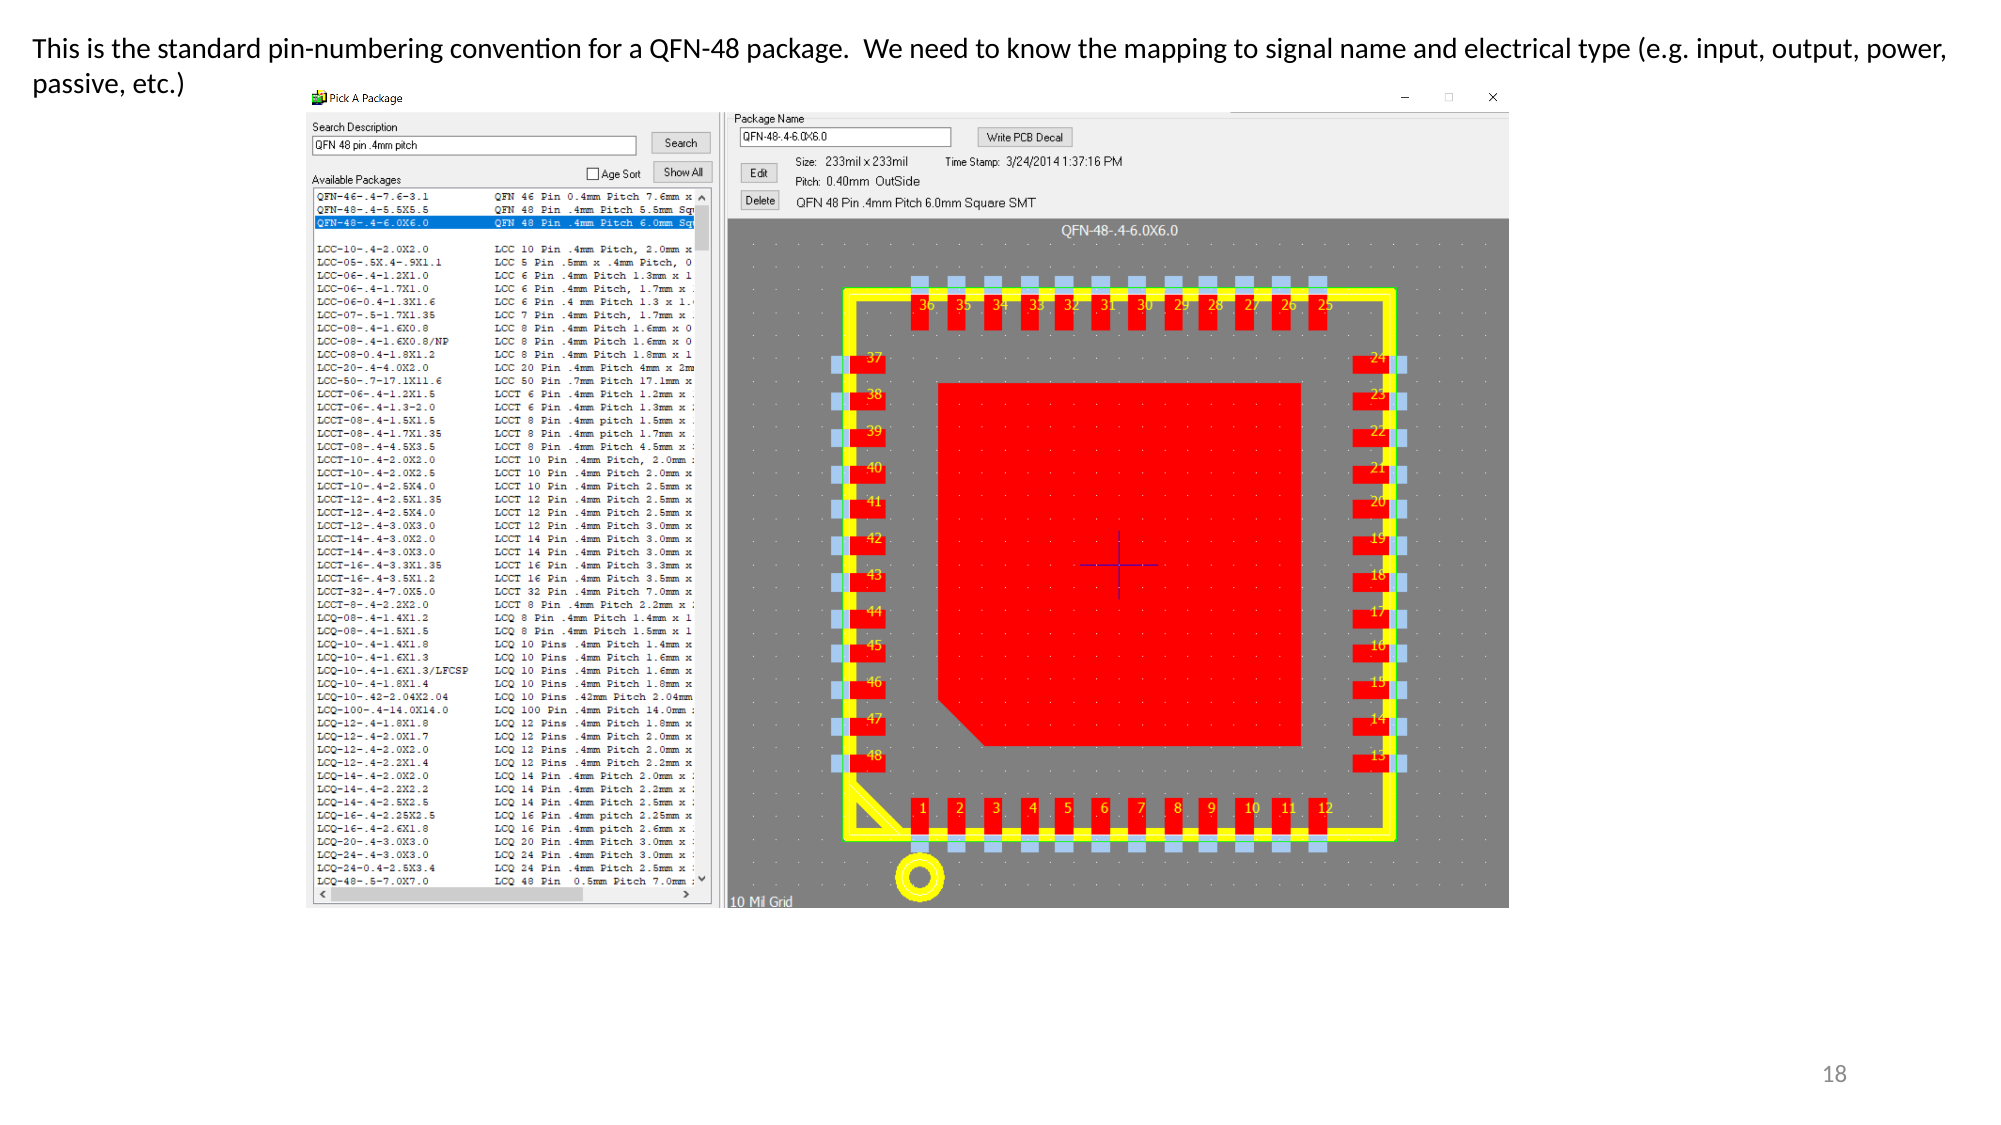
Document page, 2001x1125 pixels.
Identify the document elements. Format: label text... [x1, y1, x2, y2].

picture [306, 88, 1509, 908]
text_box This is the standard pin-numbering convention for a QFN-48 package. We need to know the mapping to signal name and electrical type (e.g. input, output, power, passive, etc.) [17, 22, 1967, 107]
slide_number 18 [1412, 1042, 1863, 1103]
